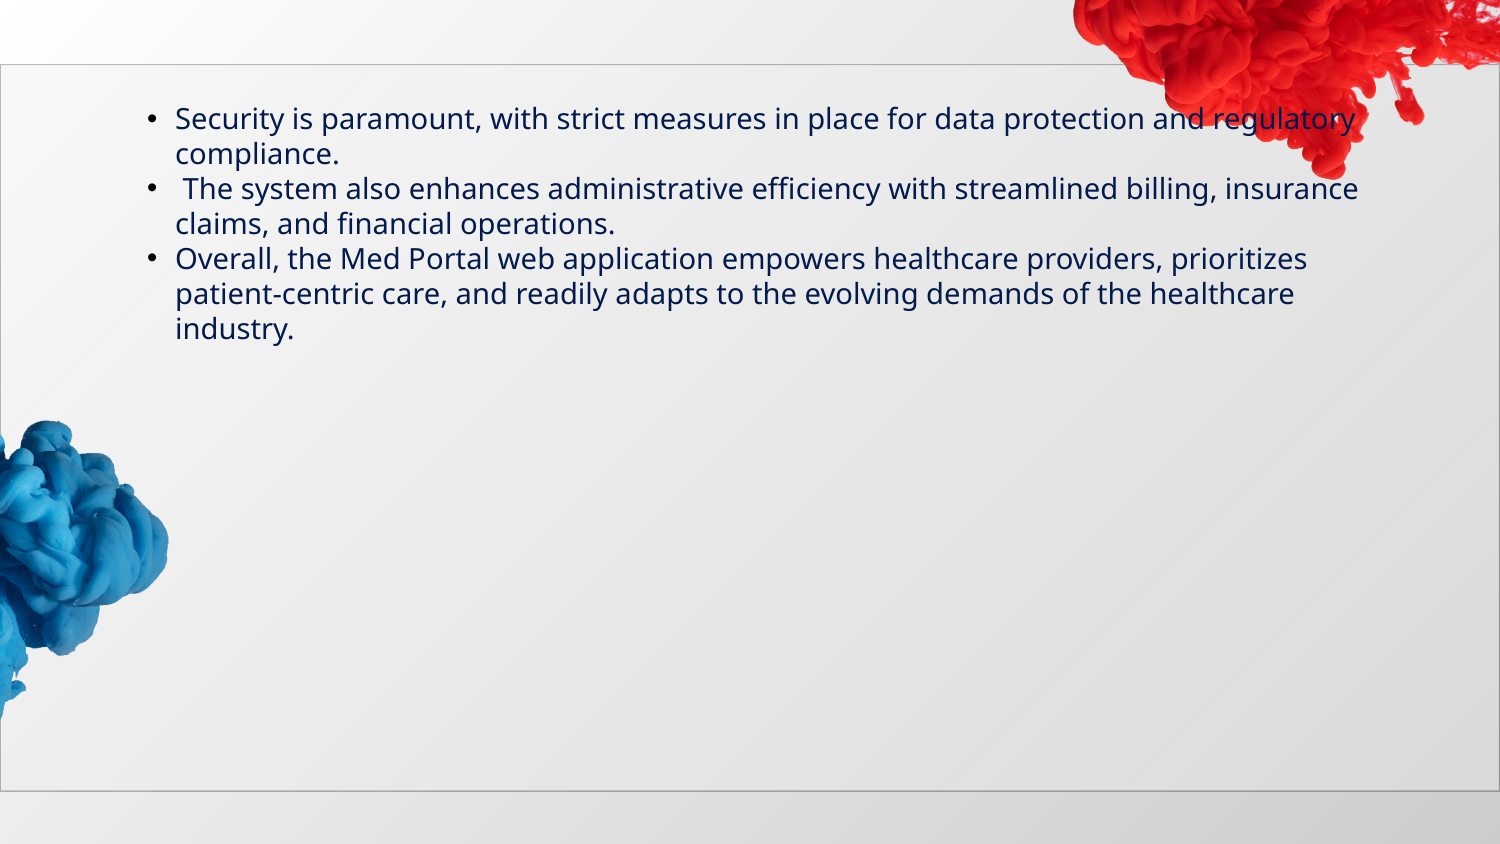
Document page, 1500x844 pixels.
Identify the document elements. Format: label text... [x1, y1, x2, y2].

text_box Security is paramount, with strict measures in place for data protection and regulatory compliance. The system also enhances administrative efficiency with streamlined billing, insurance claims, and financial operations. Overall, the Med Portal web application empowers healthcare providers, prioritizes patient-centric care, and readily adapts to the evolving demands of the healthcare industry. [132, 85, 1382, 764]
picture [1035, 0, 1500, 341]
picture [0, 321, 191, 820]
